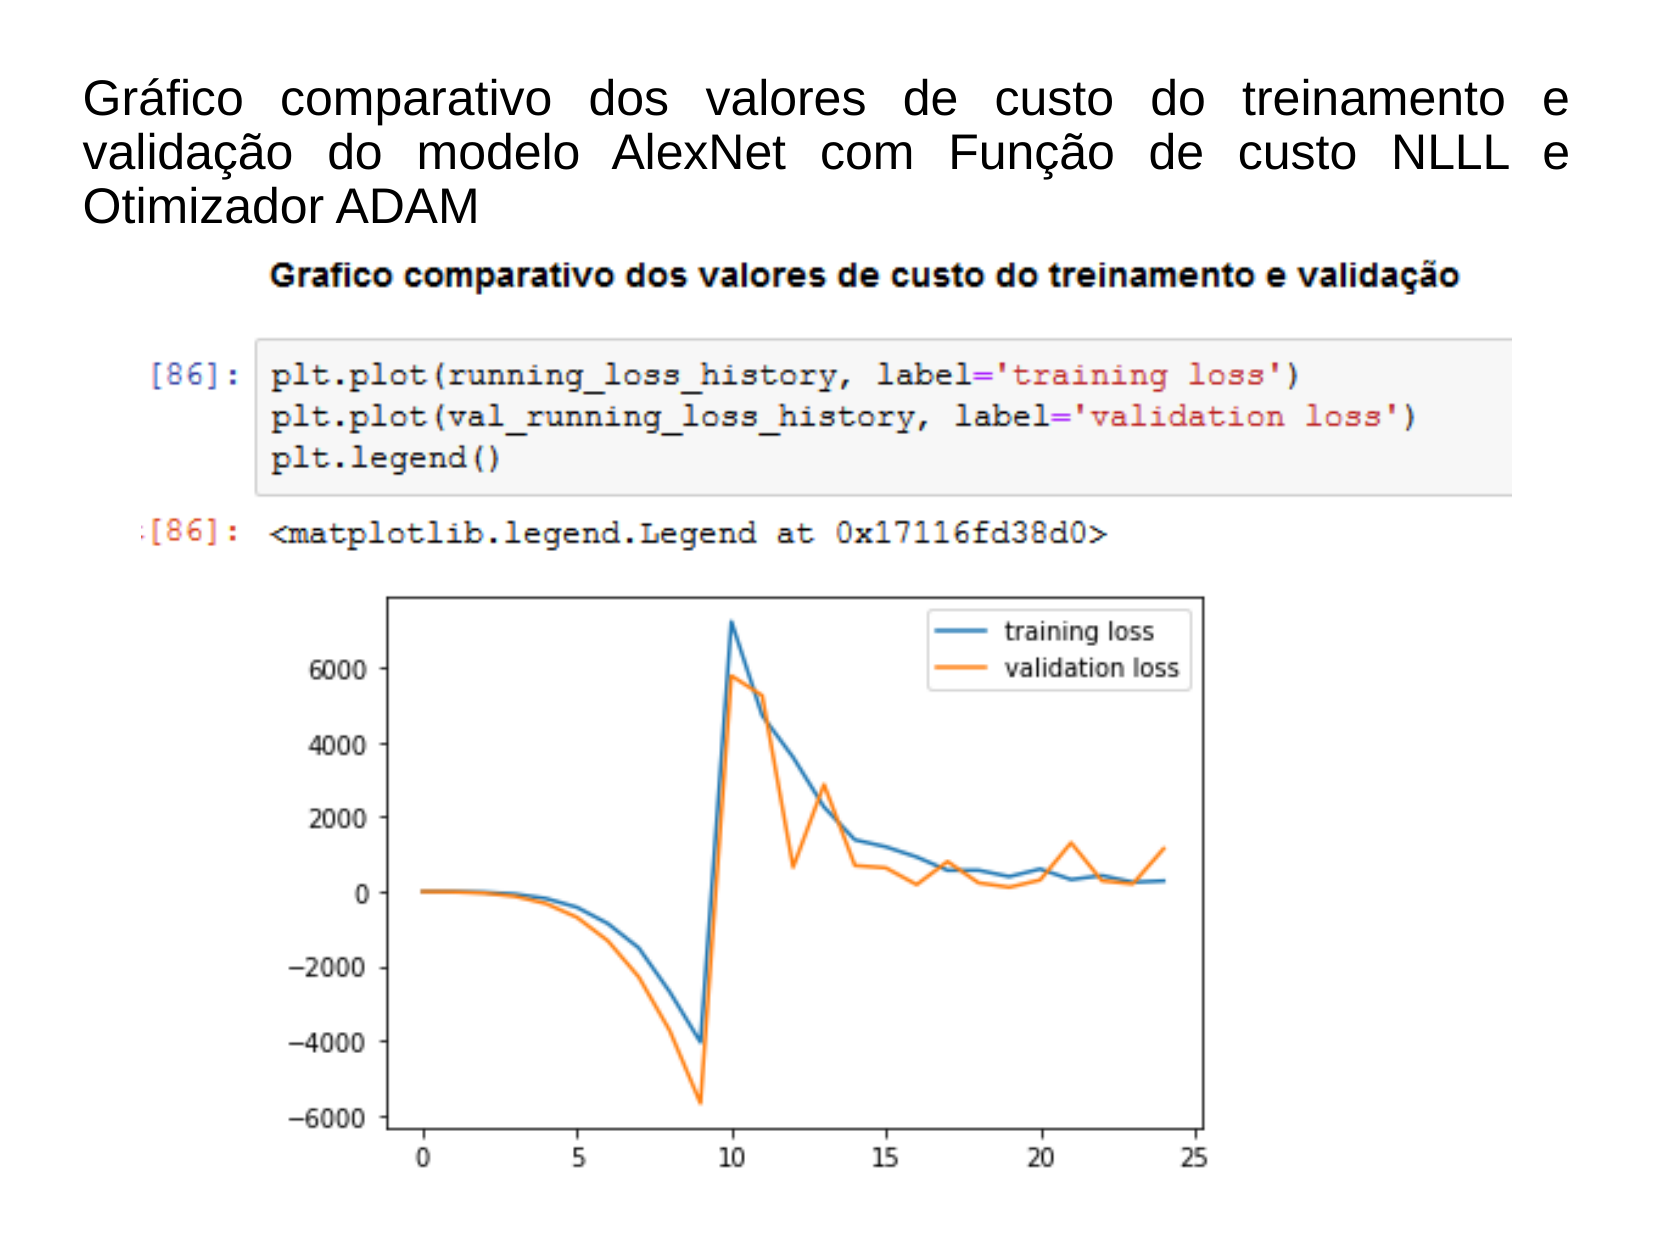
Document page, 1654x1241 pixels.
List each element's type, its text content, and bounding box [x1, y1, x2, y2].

title Gráfico comparativo dos valores de custo do treinamento e validação do modelo AlexNet com Função de custo NLLL e Otimizador ADAM [82, 49, 1571, 257]
picture [141, 256, 1513, 1209]
